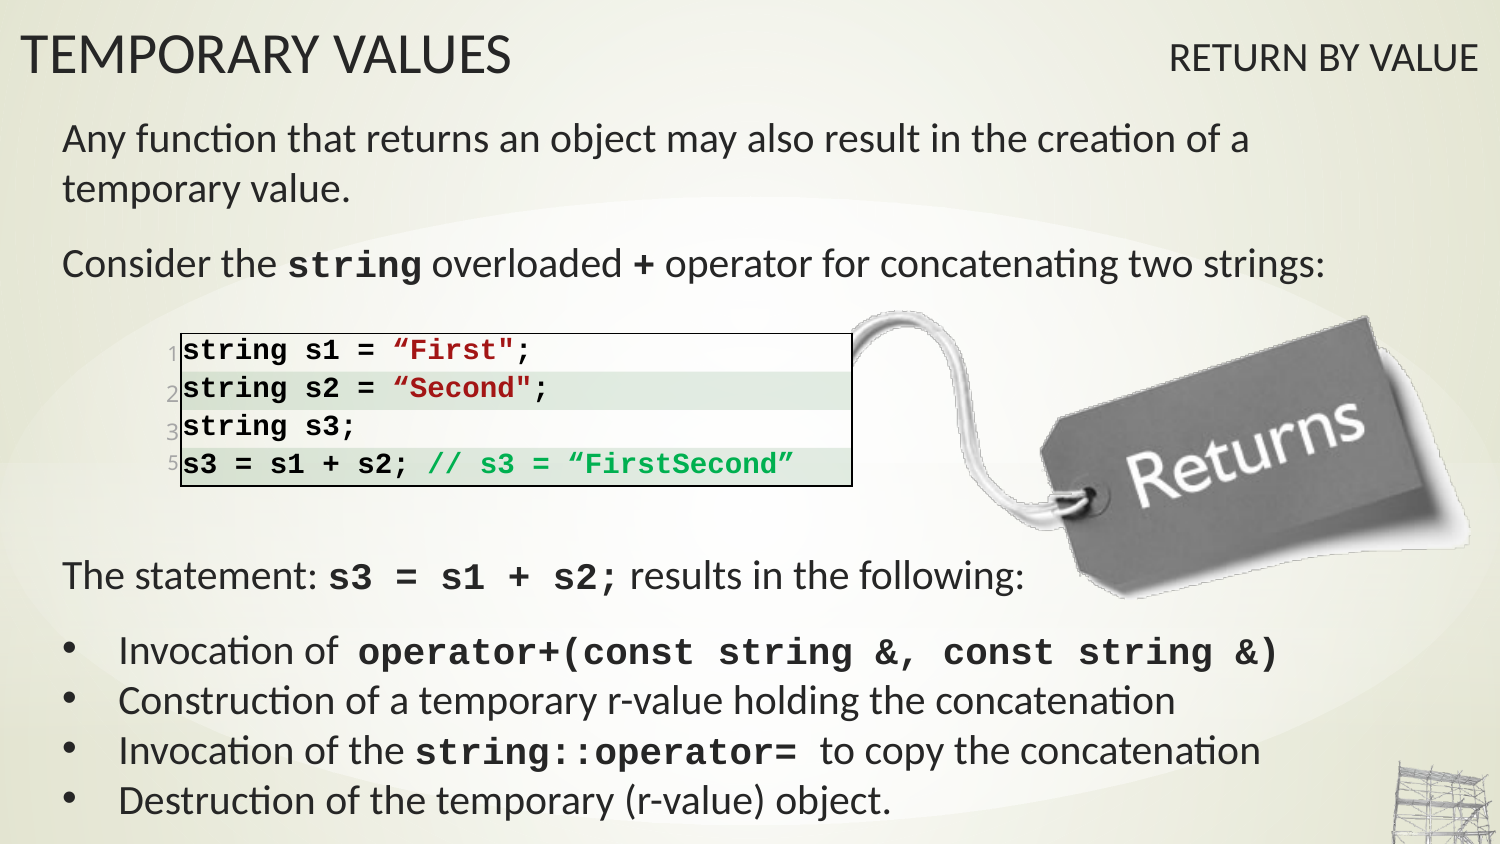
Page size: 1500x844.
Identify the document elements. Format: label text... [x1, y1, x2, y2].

picture [851, 310, 1471, 601]
table_cell string s3; [182, 410, 845, 448]
table_cell 3 [119, 410, 180, 448]
table_header 1 [119, 334, 180, 372]
text_box The statement: s3 = s1 + s2; results in the following: Invocation of operator+(const string &, const string &) Construction of a temporary r-value holding the concatenation Invocation of the string::operator= to copy the concatenation Destruction of the temporary (r-value) object. [47, 540, 1376, 844]
table_cell s3 = s1 + s2; // s3 = “FirstSecond” [182, 448, 845, 485]
text_box Return by Value [962, 22, 1495, 88]
text_box Any function that returns an object may also result in the creation of a temporary value. Consider the string overloaded + operator for concatenating two strings: [47, 102, 1376, 468]
table_cell string s2 = “Second"; [182, 372, 845, 410]
table_header string s1 = “First"; [182, 334, 845, 372]
table_cell 5 [119, 448, 180, 486]
table_cell 2 [119, 372, 180, 410]
picture [1387, 759, 1500, 844]
